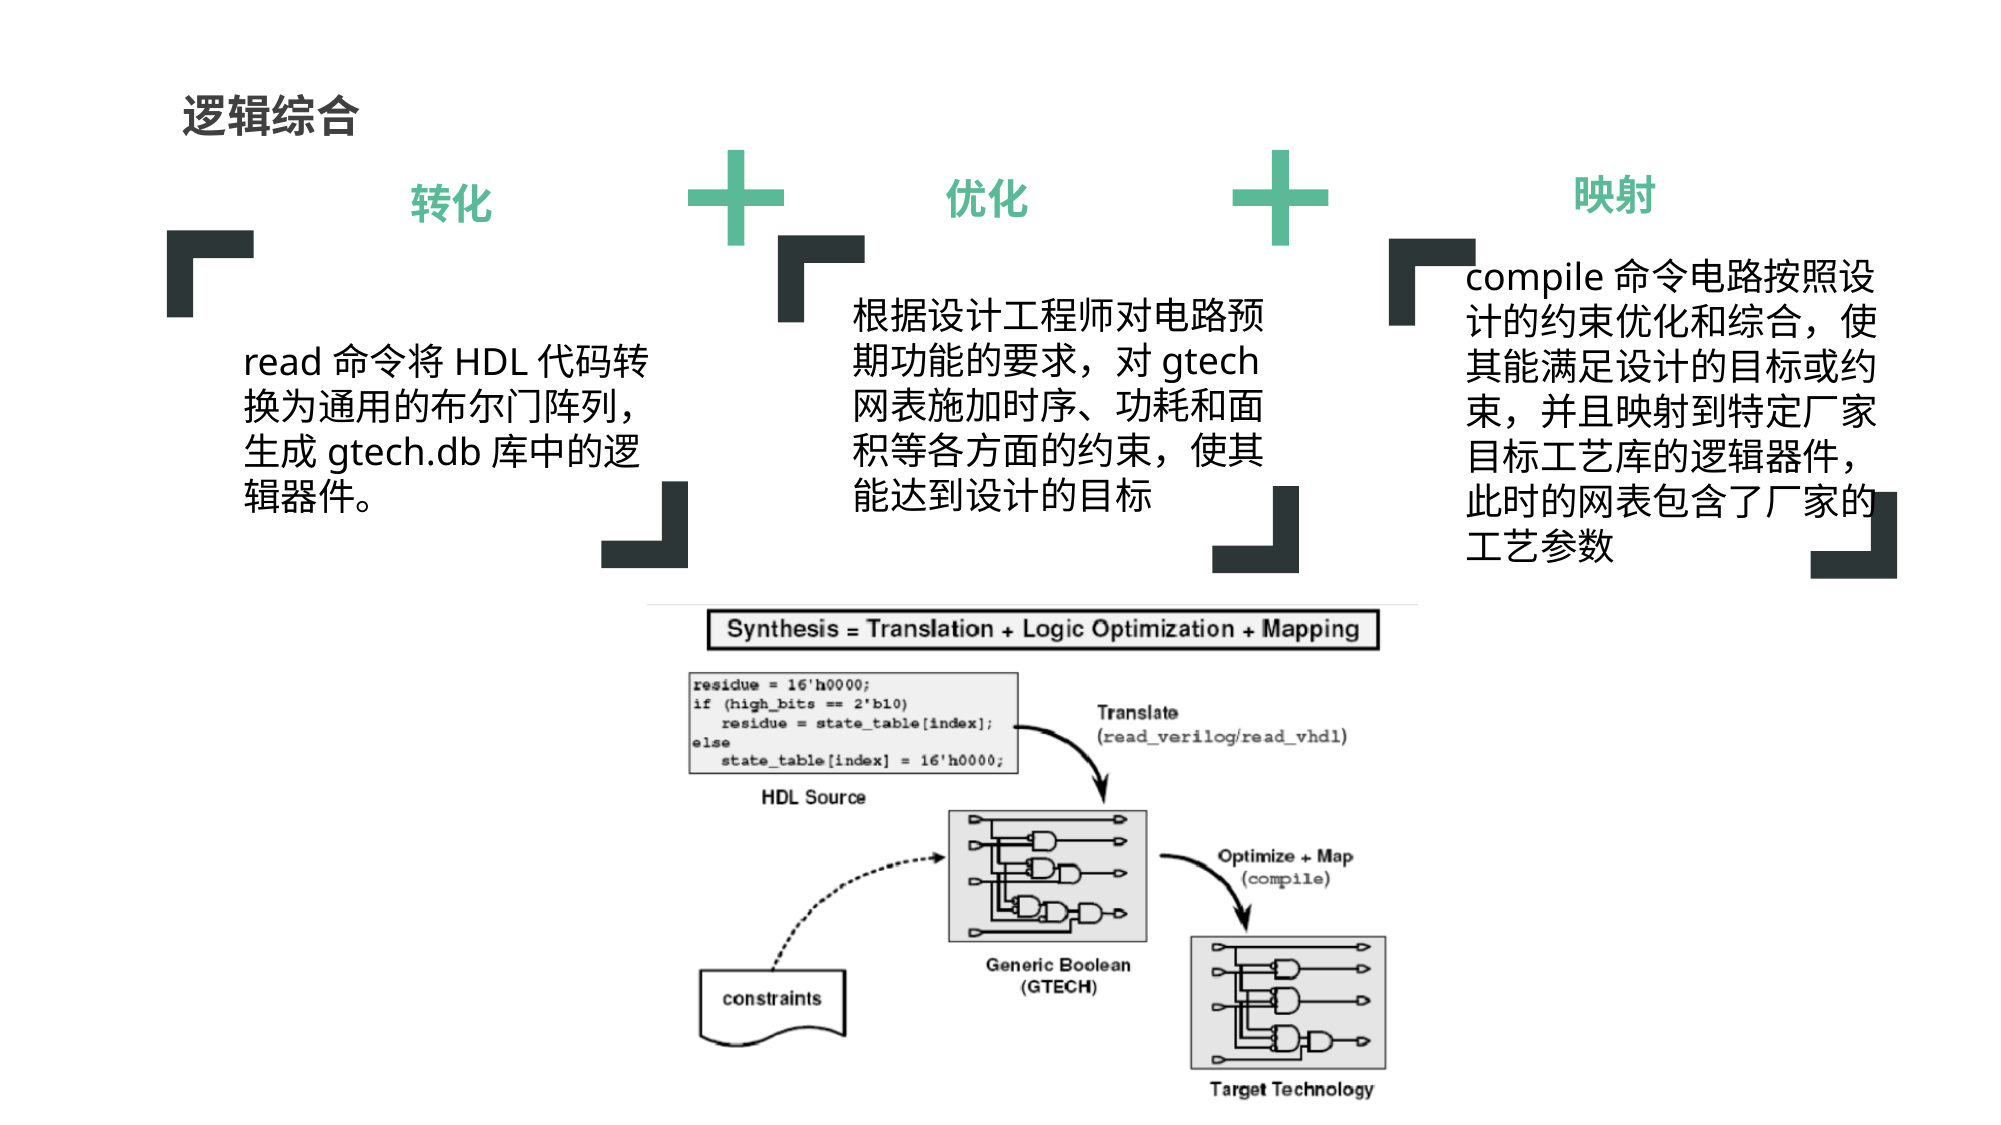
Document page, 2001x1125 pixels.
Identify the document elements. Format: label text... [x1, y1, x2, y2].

text_box 优化 [851, 165, 1124, 230]
text_box [688, 149, 784, 246]
text_box 根据设计工程师对电路预期功能的要求，对gtech网表施加时序、功耗和面积等各方面的约束，使其能达到设计的目标 [837, 285, 1285, 525]
text_box 映射 [1479, 161, 1753, 227]
text_box [166, 230, 254, 318]
text_box [601, 481, 688, 569]
text_box compile命令电路按照设计的约束优化和综合，使其能满足设计的目标或约束，并且映射到特定厂家目标工艺库的逻辑器件，此时的网表包含了厂家的工艺参数 [1450, 245, 1898, 576]
text_box [1212, 486, 1299, 574]
picture [635, 603, 1418, 1111]
text_box read命令将HDL代码转换为通用的布尔门阵列，生成gtech.db库中的逻辑器件。 [228, 330, 676, 526]
text_box 转化 [315, 170, 589, 235]
text_box [1232, 149, 1329, 246]
text_box [1388, 238, 1476, 326]
text_box 逻辑综合 [167, 80, 376, 149]
text_box [777, 235, 865, 323]
